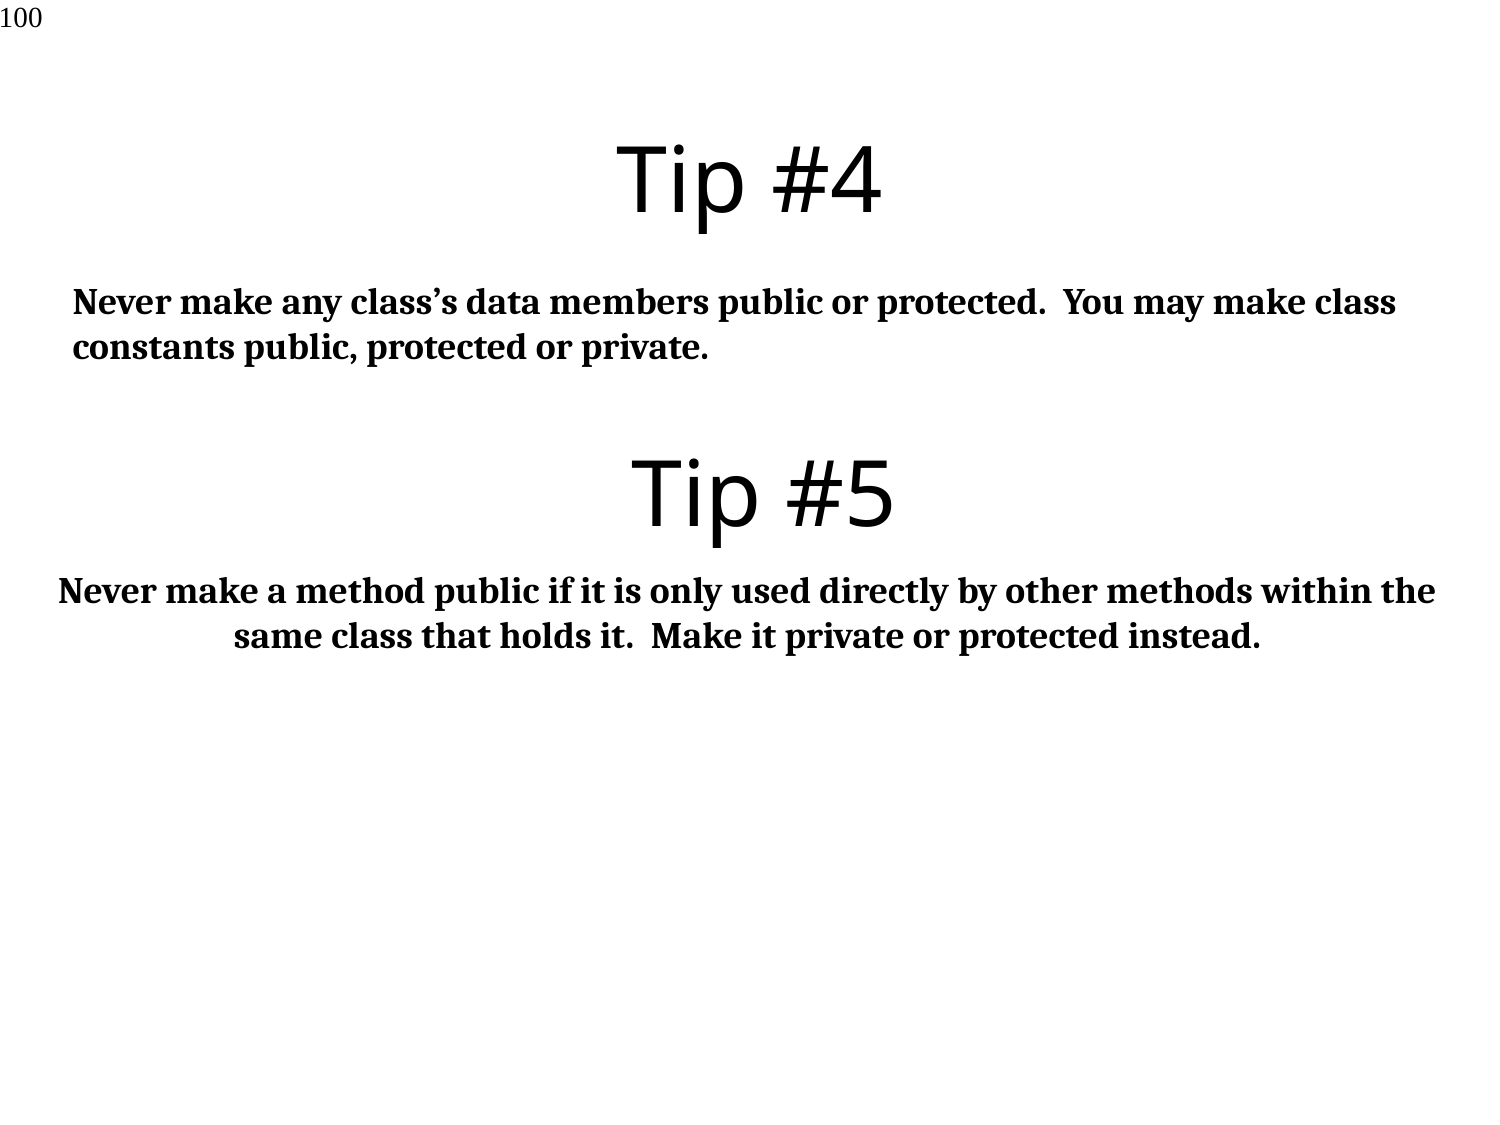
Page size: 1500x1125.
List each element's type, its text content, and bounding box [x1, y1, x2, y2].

text_box Tip #5 [126, 396, 1402, 558]
title Tip #4 [112, 82, 1388, 269]
slide_number 100 [0, 0, 58, 66]
text_box Never make any class’s data members public or protected. You may make class constants public, protected or private. [57, 269, 1472, 375]
text_box Never make a method public if it is only used directly by other methods within the same class that holds it. Make it private or protected instead. [34, 558, 1462, 664]
